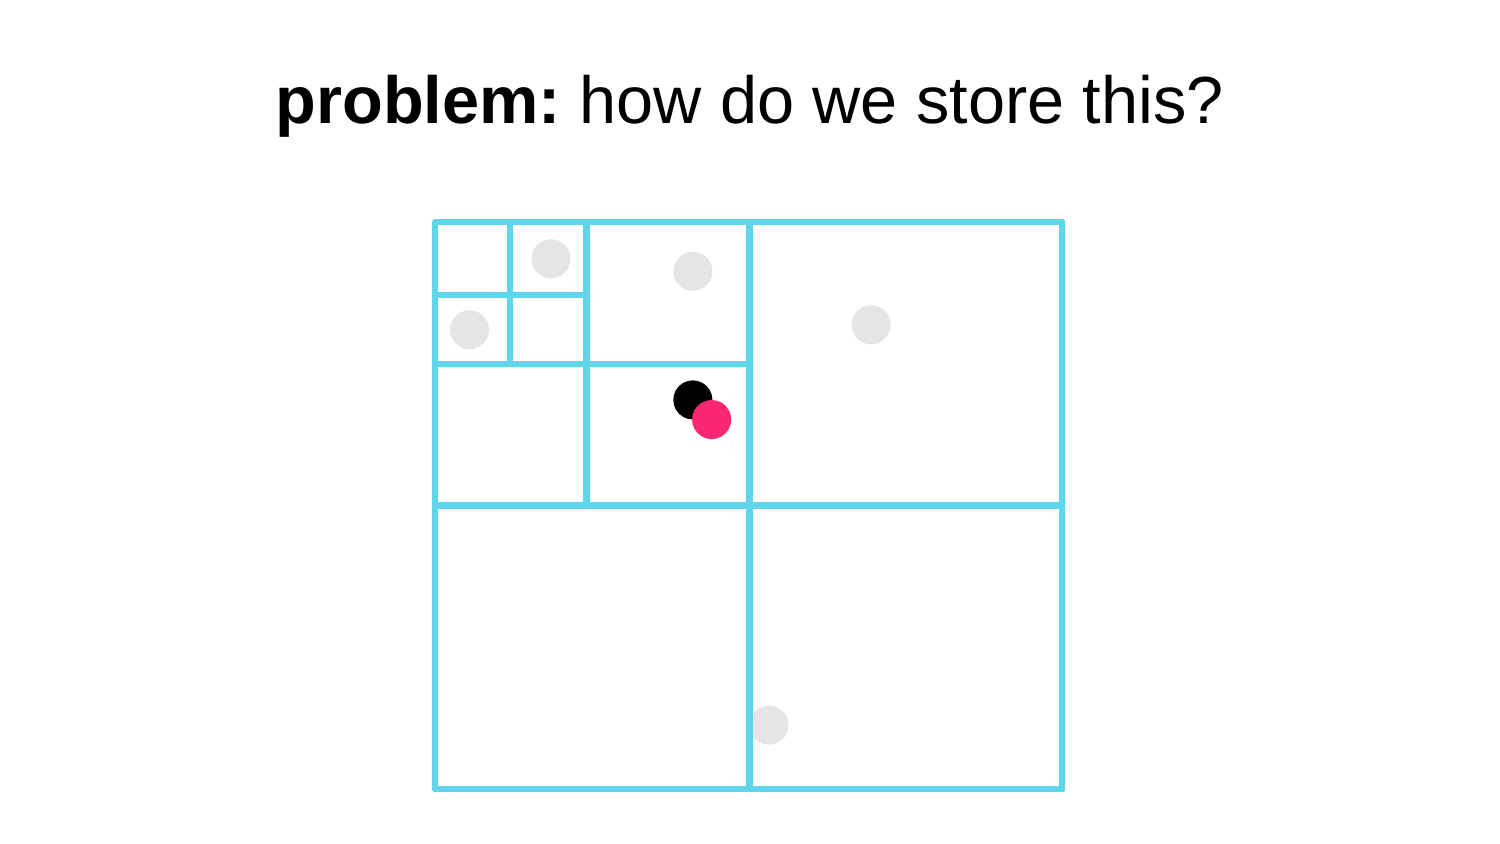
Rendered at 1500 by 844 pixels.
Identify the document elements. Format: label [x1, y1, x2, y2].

text_box [744, 365, 749, 373]
text_box [435, 222, 1063, 790]
title [75, 41, 1425, 152]
